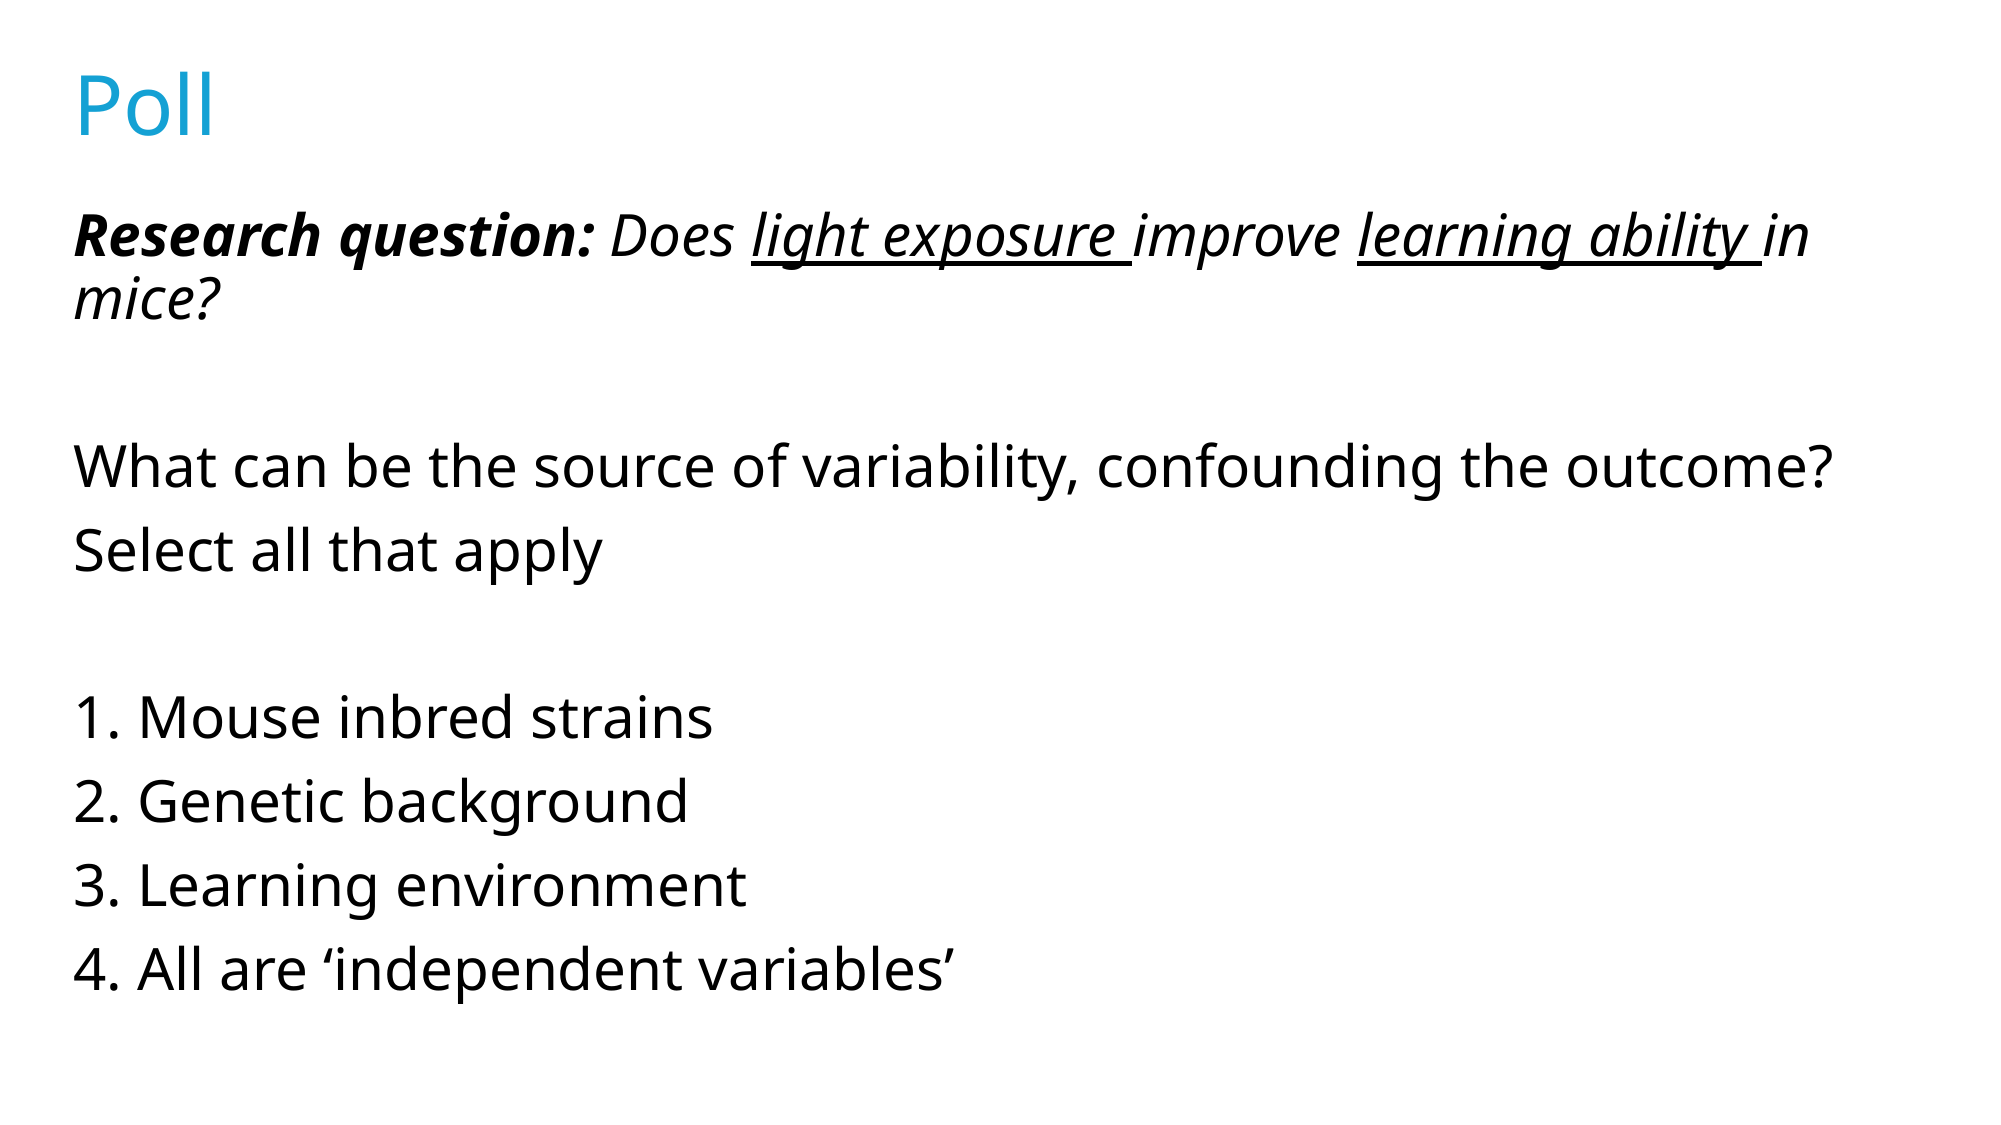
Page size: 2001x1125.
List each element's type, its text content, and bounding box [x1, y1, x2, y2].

text_box Research question: Does light exposure improve learning ability in mice? What can be the source of variability, confounding the outcome? Select all that apply 1. Mouse inbred strains 2. Genetic background 3. Learning environment 4. All are ‘independent variables’ [58, 198, 1921, 865]
text_box Poll [58, 56, 1898, 198]
